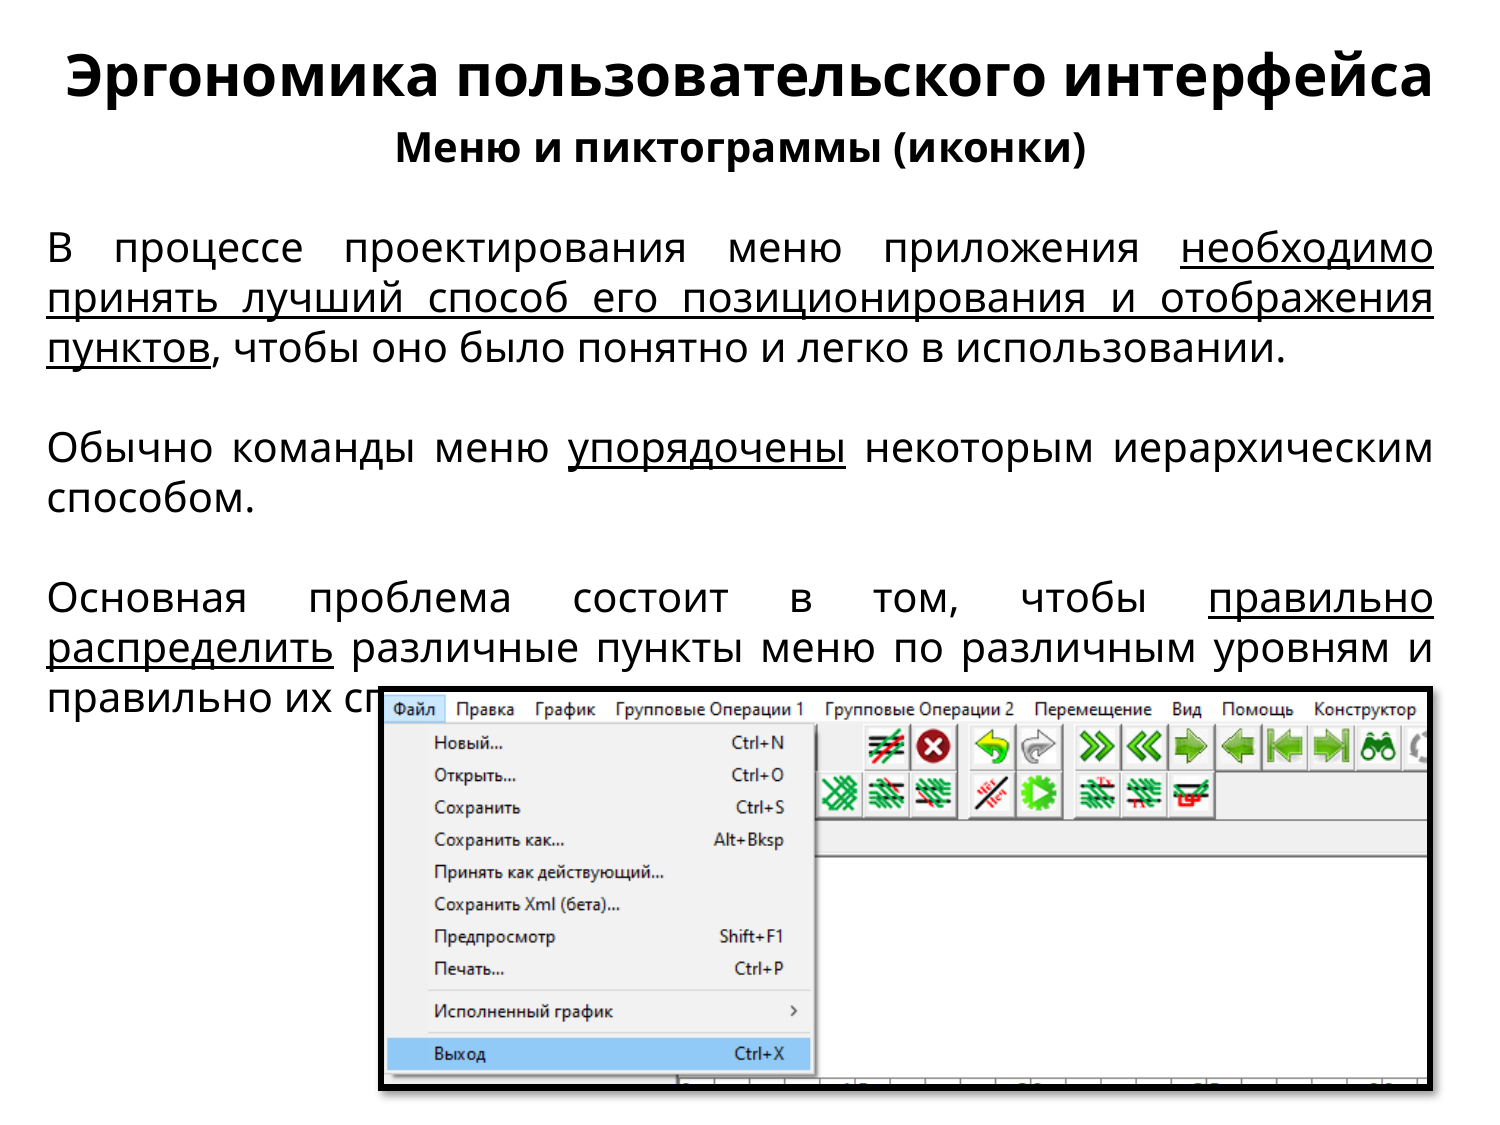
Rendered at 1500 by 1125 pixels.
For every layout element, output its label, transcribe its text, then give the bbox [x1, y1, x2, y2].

picture [383, 692, 1427, 1085]
text_box Меню и пиктограммы (иконки) В процессе проектирования меню приложения необходимо принять лучший способ его позиционирования и отображения пунктов, чтобы оно было понятно и легко в использовании. Обычно команды меню упоря­дочены некоторым иерархическим способом. Основная проблема состоит в том, чтобы правильно распределить различные пункты меню по различным уровням и правильно их сгруппировать. [31, 113, 1450, 729]
text_box Эргономика пользовательского интерфейса [17, 30, 1483, 116]
